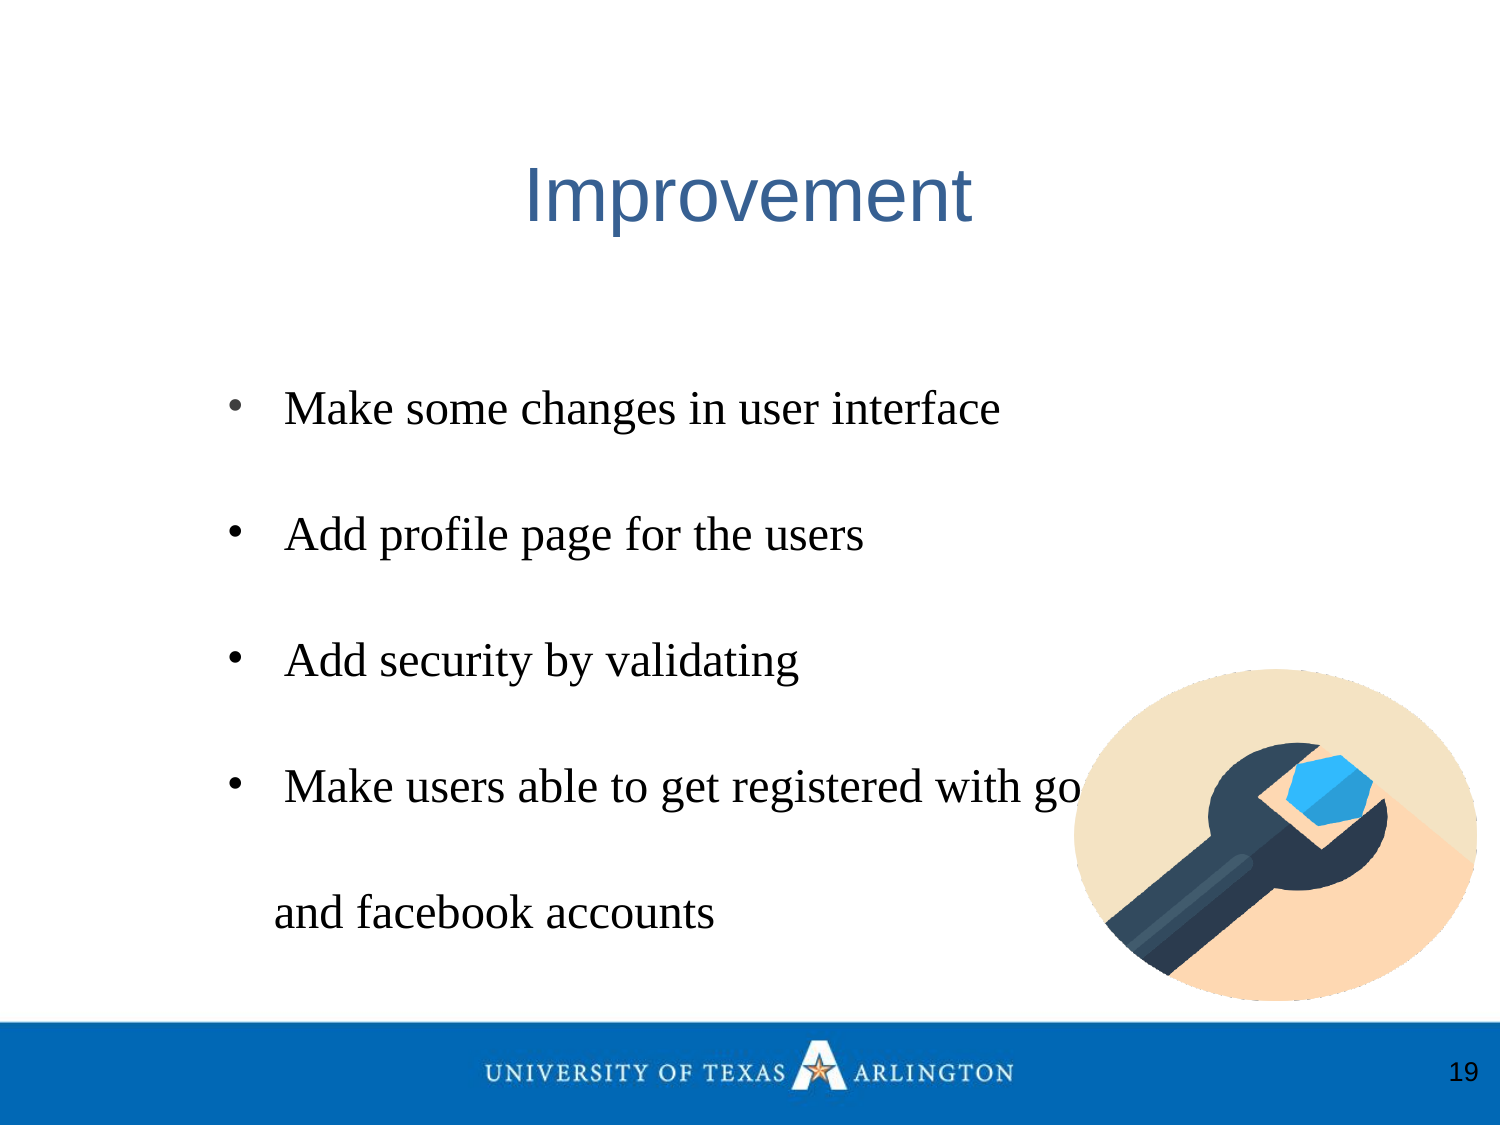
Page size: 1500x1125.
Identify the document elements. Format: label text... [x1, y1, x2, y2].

slide_number ‹#› [1403, 1038, 1494, 1125]
list Make some changes in user interface Add profile page for the users Add security by validating Make users able to get registered with google and facebook accounts [209, 310, 1287, 952]
text_box Improvement [209, 136, 1287, 245]
picture [0, 0, 1500, 1125]
